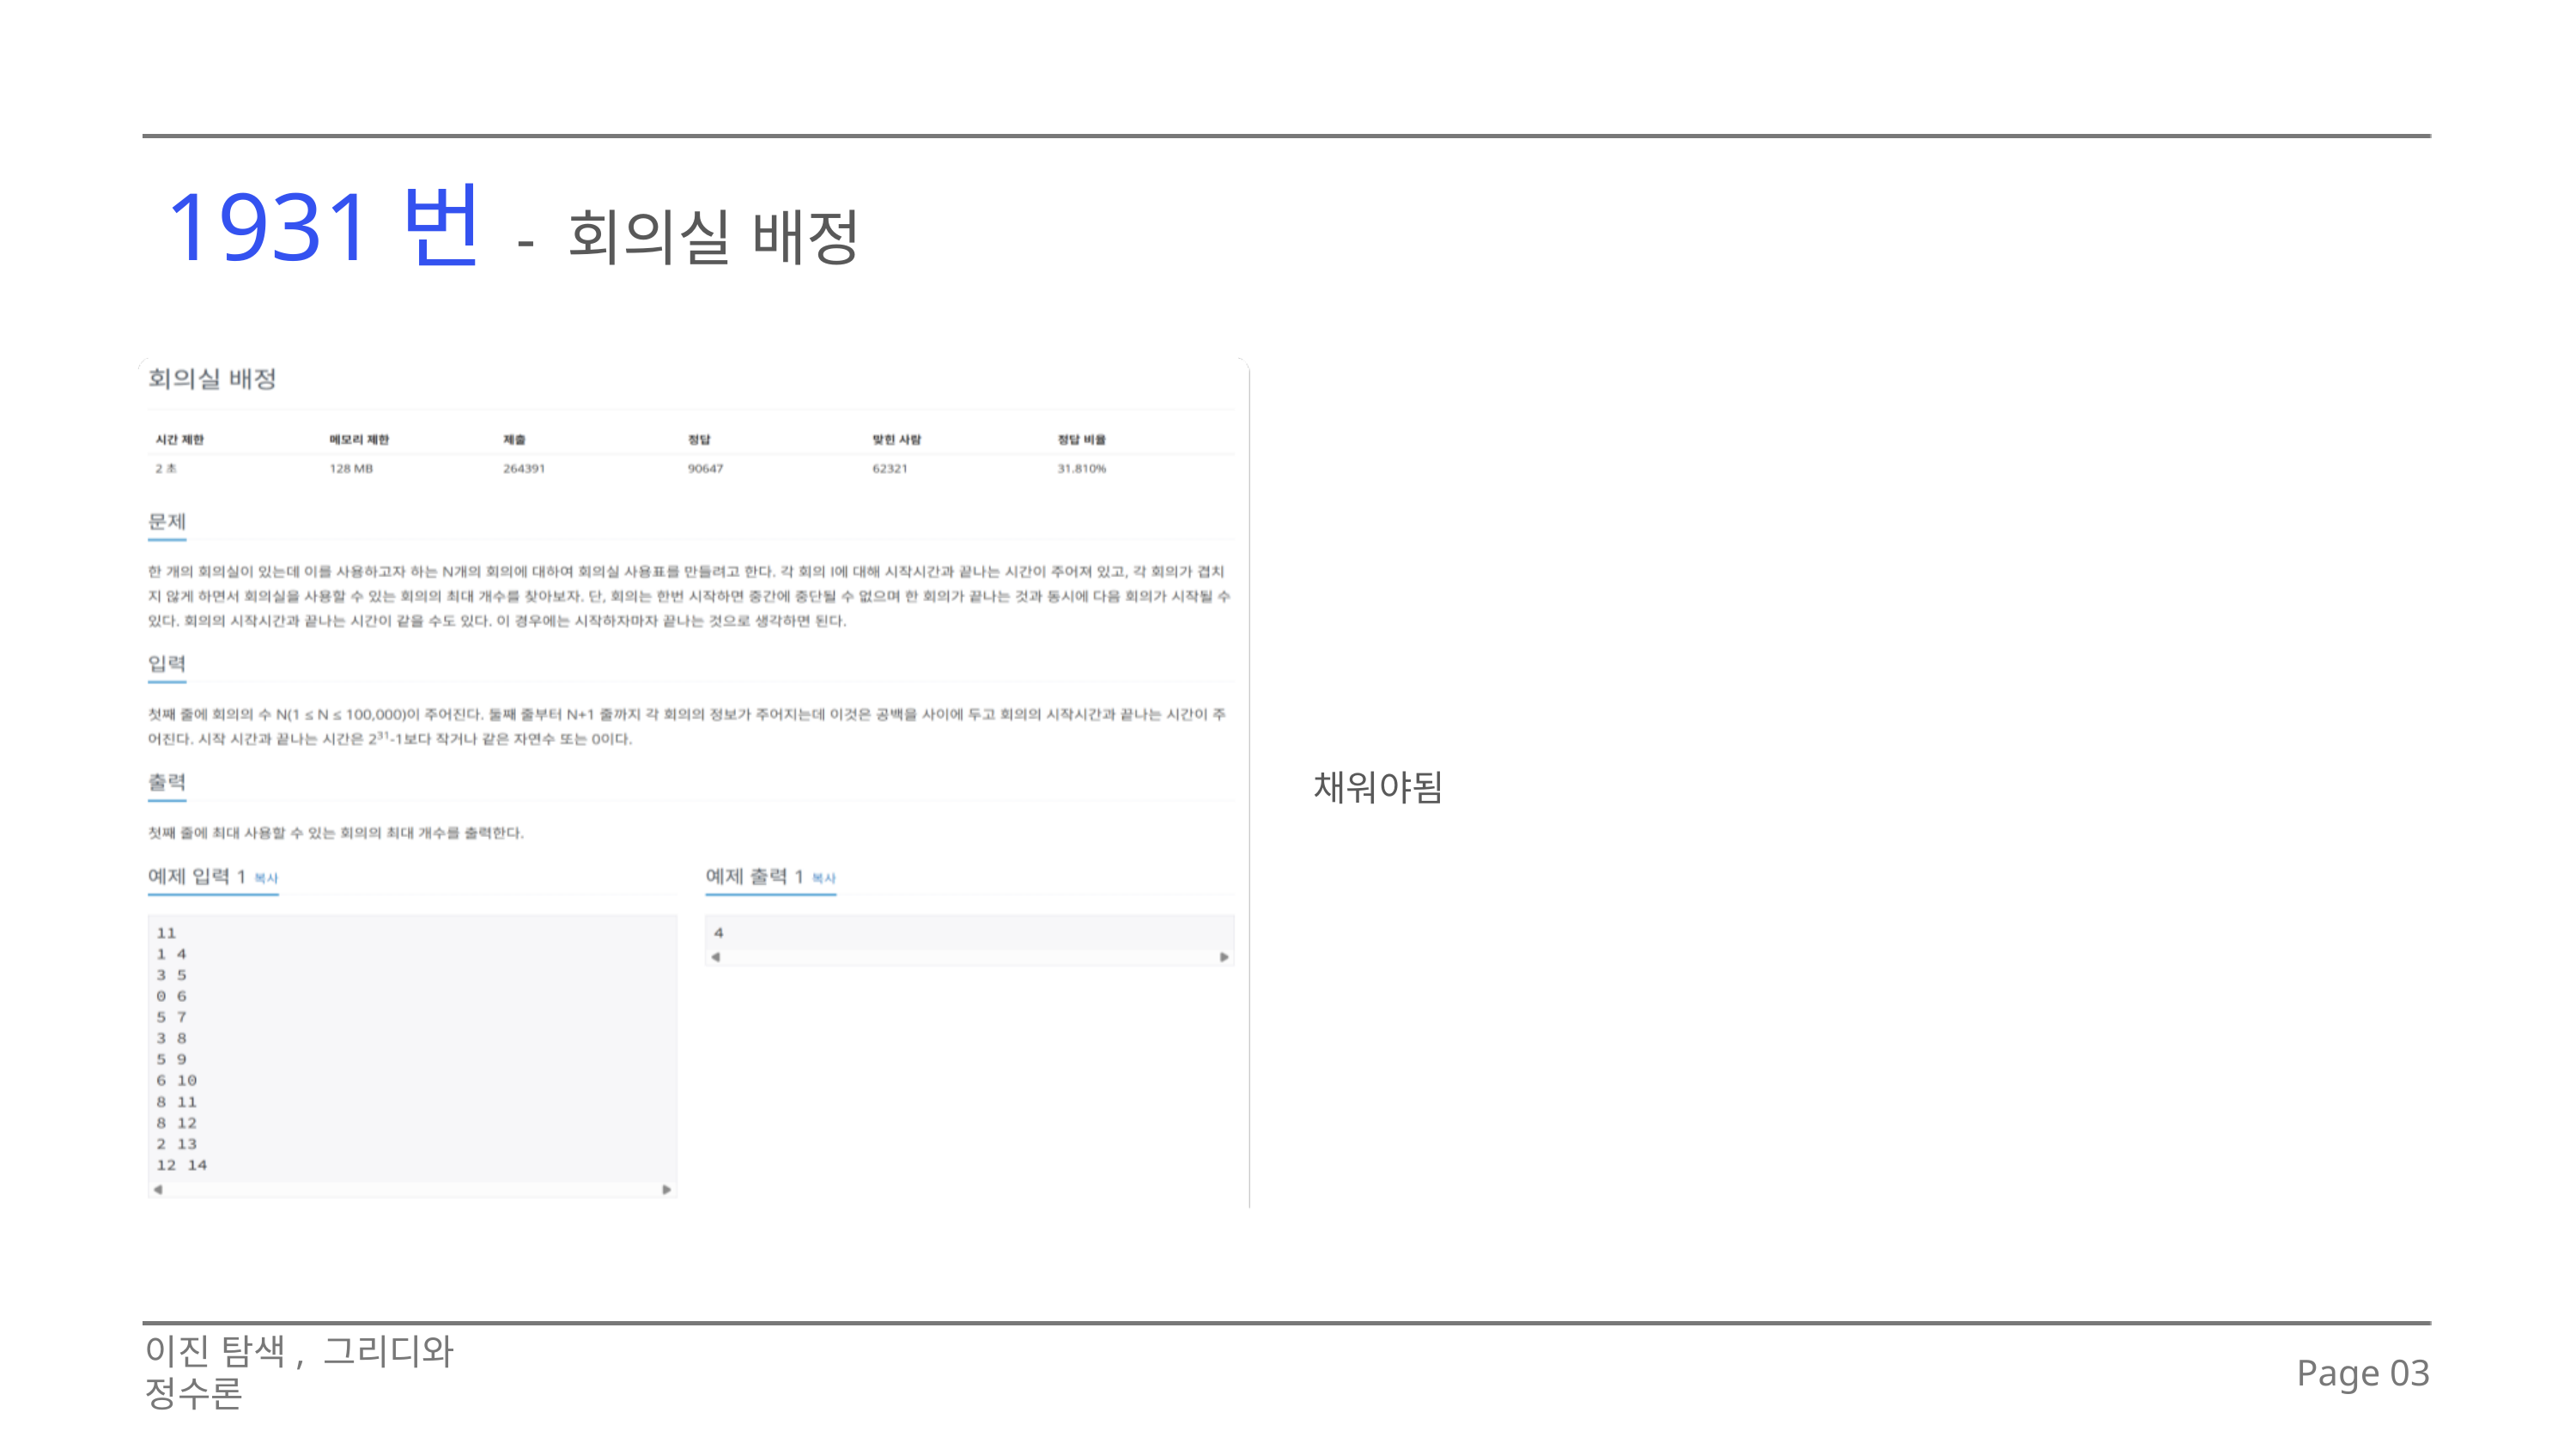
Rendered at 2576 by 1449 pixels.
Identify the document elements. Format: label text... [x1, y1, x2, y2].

text_box 채워야됨 [1313, 756, 2433, 807]
text_box 1931번 - 회의실 배정 [164, 157, 2488, 288]
picture [143, 133, 2432, 138]
text_box Page 03 [2287, 1352, 2432, 1395]
picture [137, 357, 1251, 1210]
text_box 이진 탐색, 그리디와 정수론 [144, 1348, 537, 1399]
picture [143, 1321, 2432, 1325]
